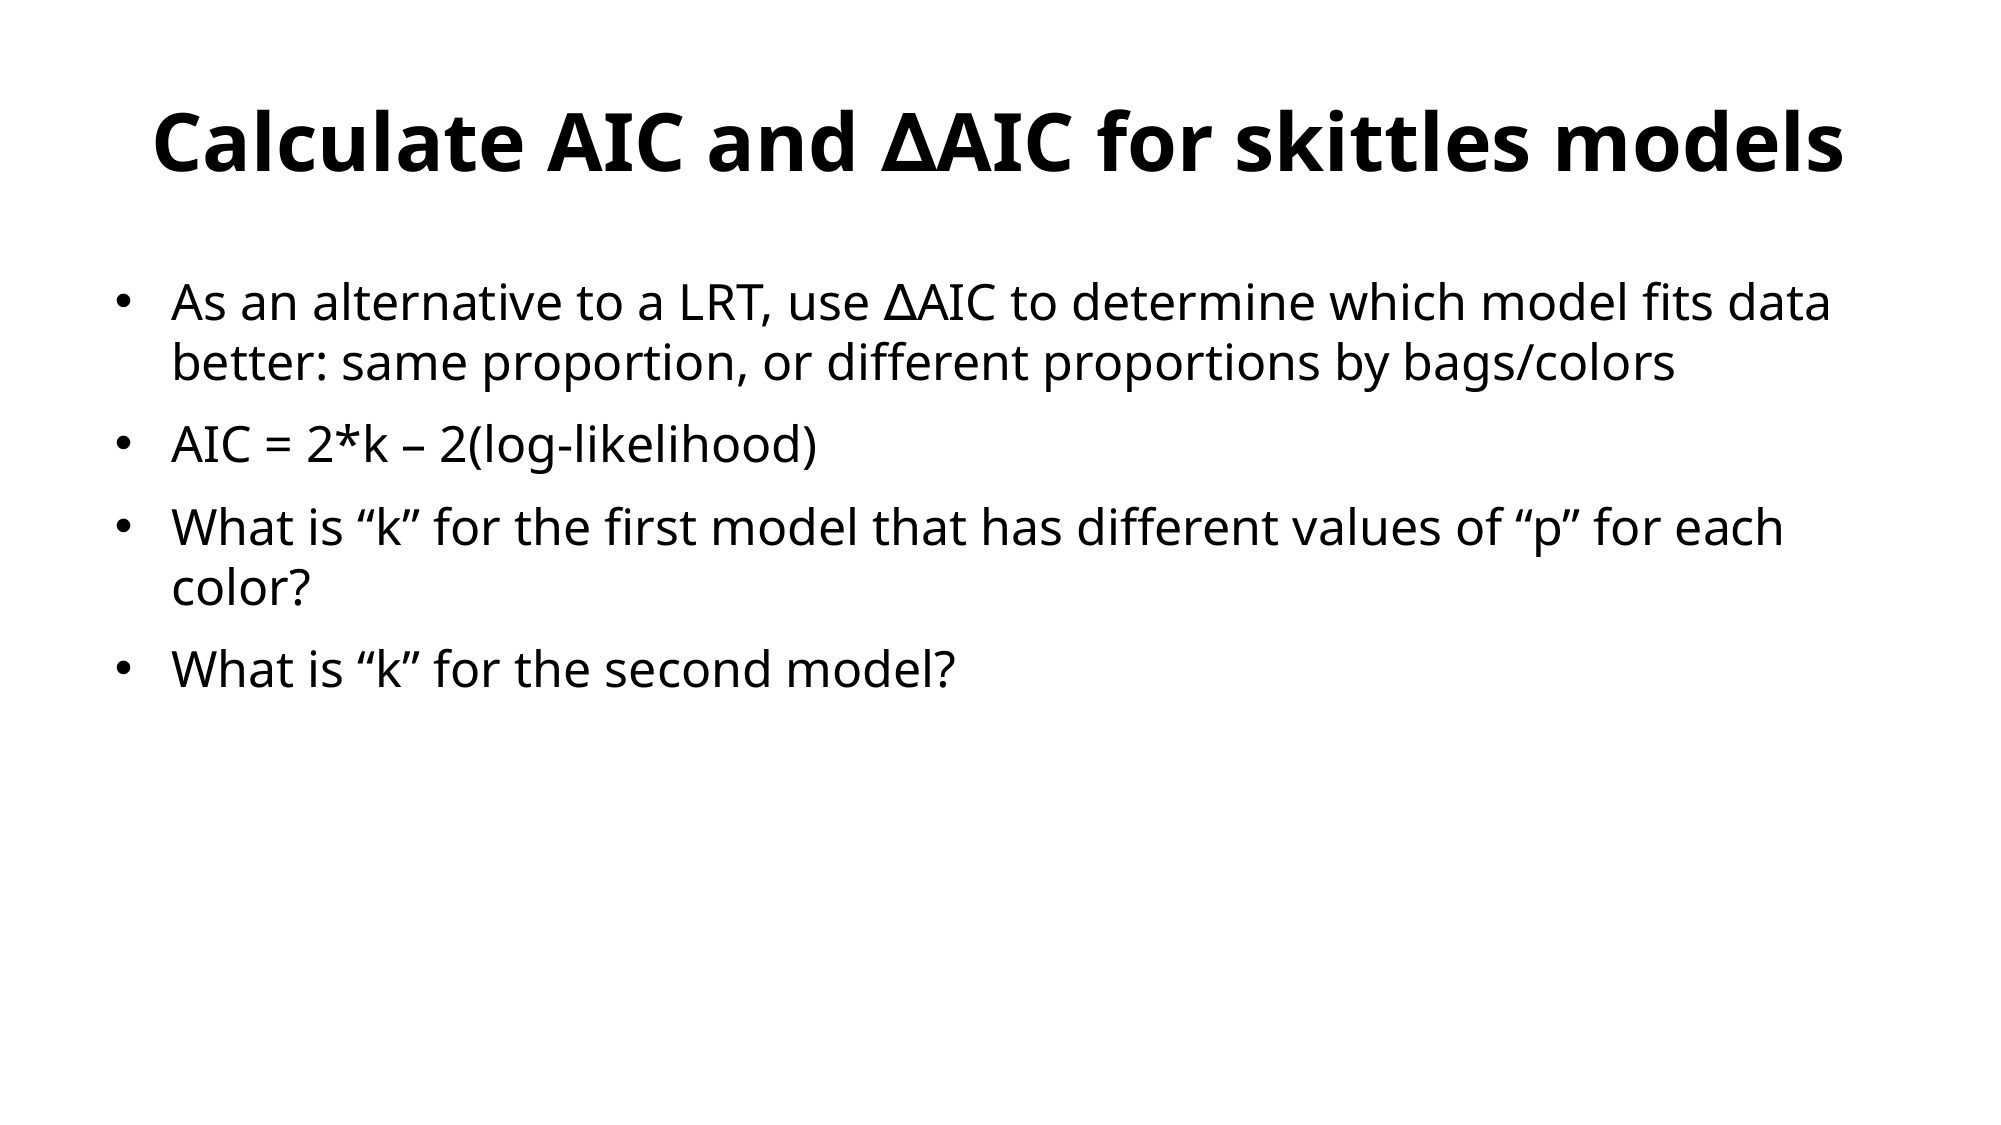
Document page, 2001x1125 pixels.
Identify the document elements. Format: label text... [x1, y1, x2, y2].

list As an alternative to a LRT, use ∆AIC to determine which model fits data better: same proportion, or different proportions by bags/colors AIC = 2*k – 2(log-likelihood) What is “k” for the first model that has different values of “p” for each color? What is “k” for the second model? [99, 262, 1900, 1005]
title Calculate AIC and ∆AIC for skittles models [99, 45, 1900, 233]
